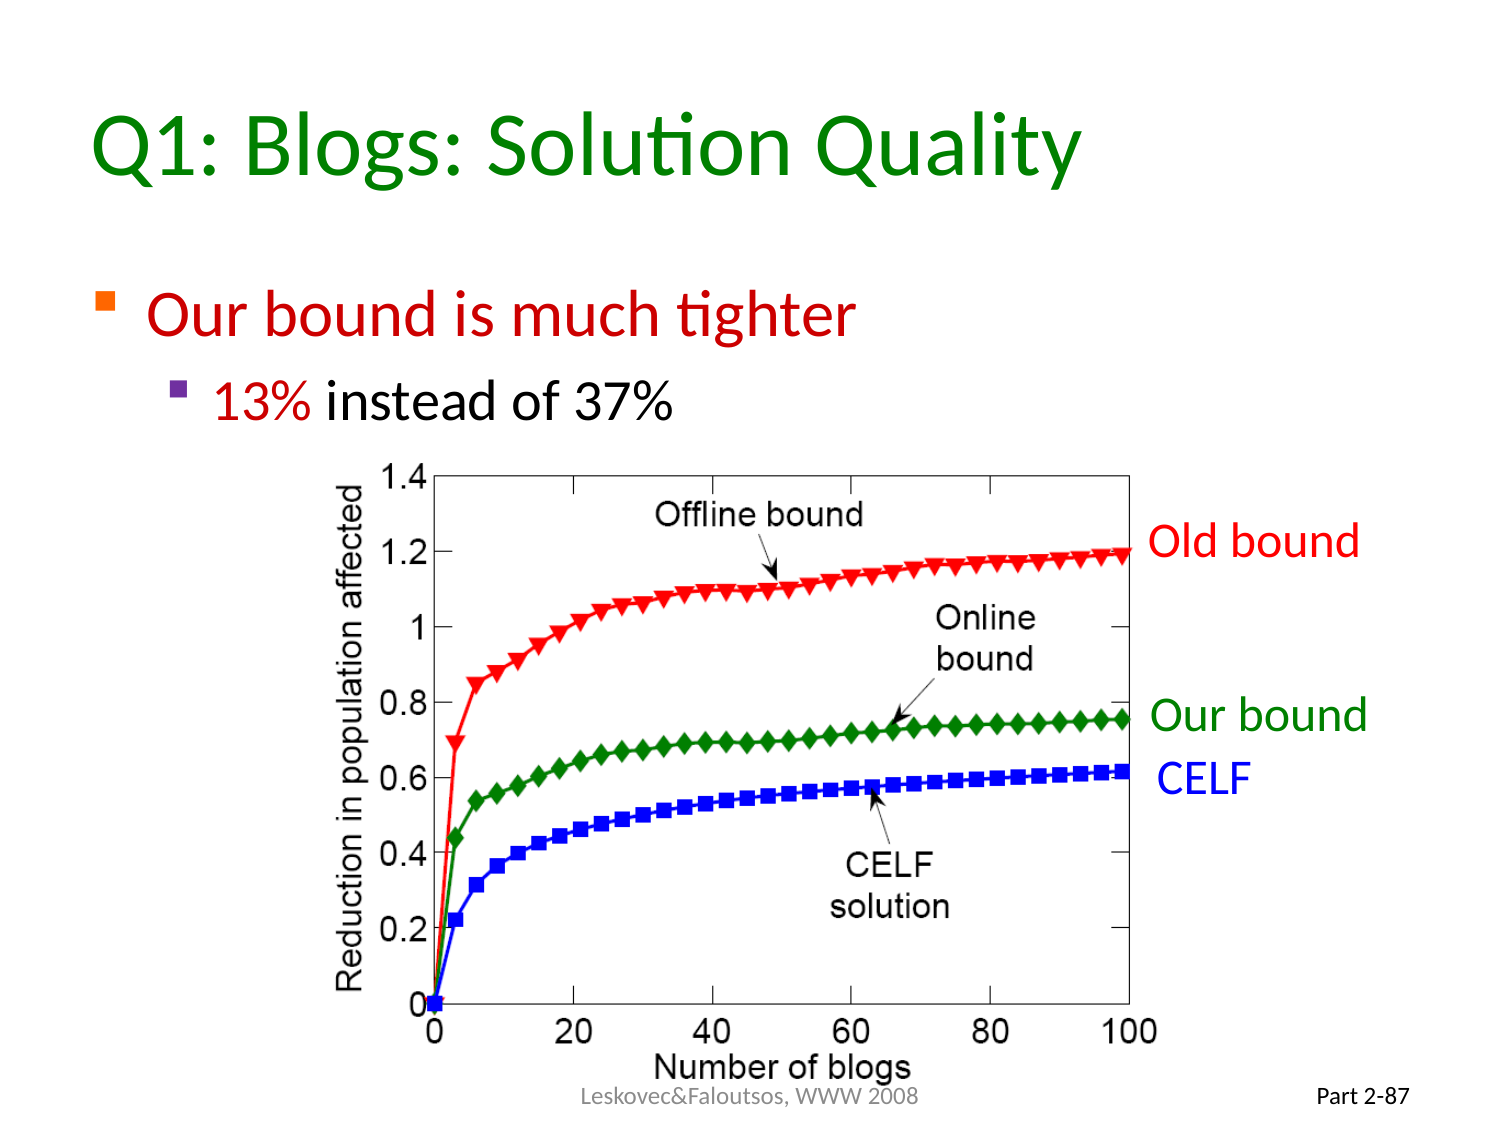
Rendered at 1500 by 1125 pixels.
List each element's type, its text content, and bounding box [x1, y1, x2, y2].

text_box Old bound [1166, 499, 1377, 575]
footer Leskovec&Faloutsos, WWW 2008 [512, 1097, 988, 1125]
list Our bound is much tighter 13% instead of 37% [75, 262, 1425, 1005]
slide_number Part 2-87 [1074, 1065, 1425, 1125]
title Q1: Blogs: Solution Quality [75, 45, 1425, 233]
text_box Our bound [1166, 674, 1384, 749]
picture [312, 452, 1163, 1088]
text_box CELF [1166, 737, 1268, 813]
